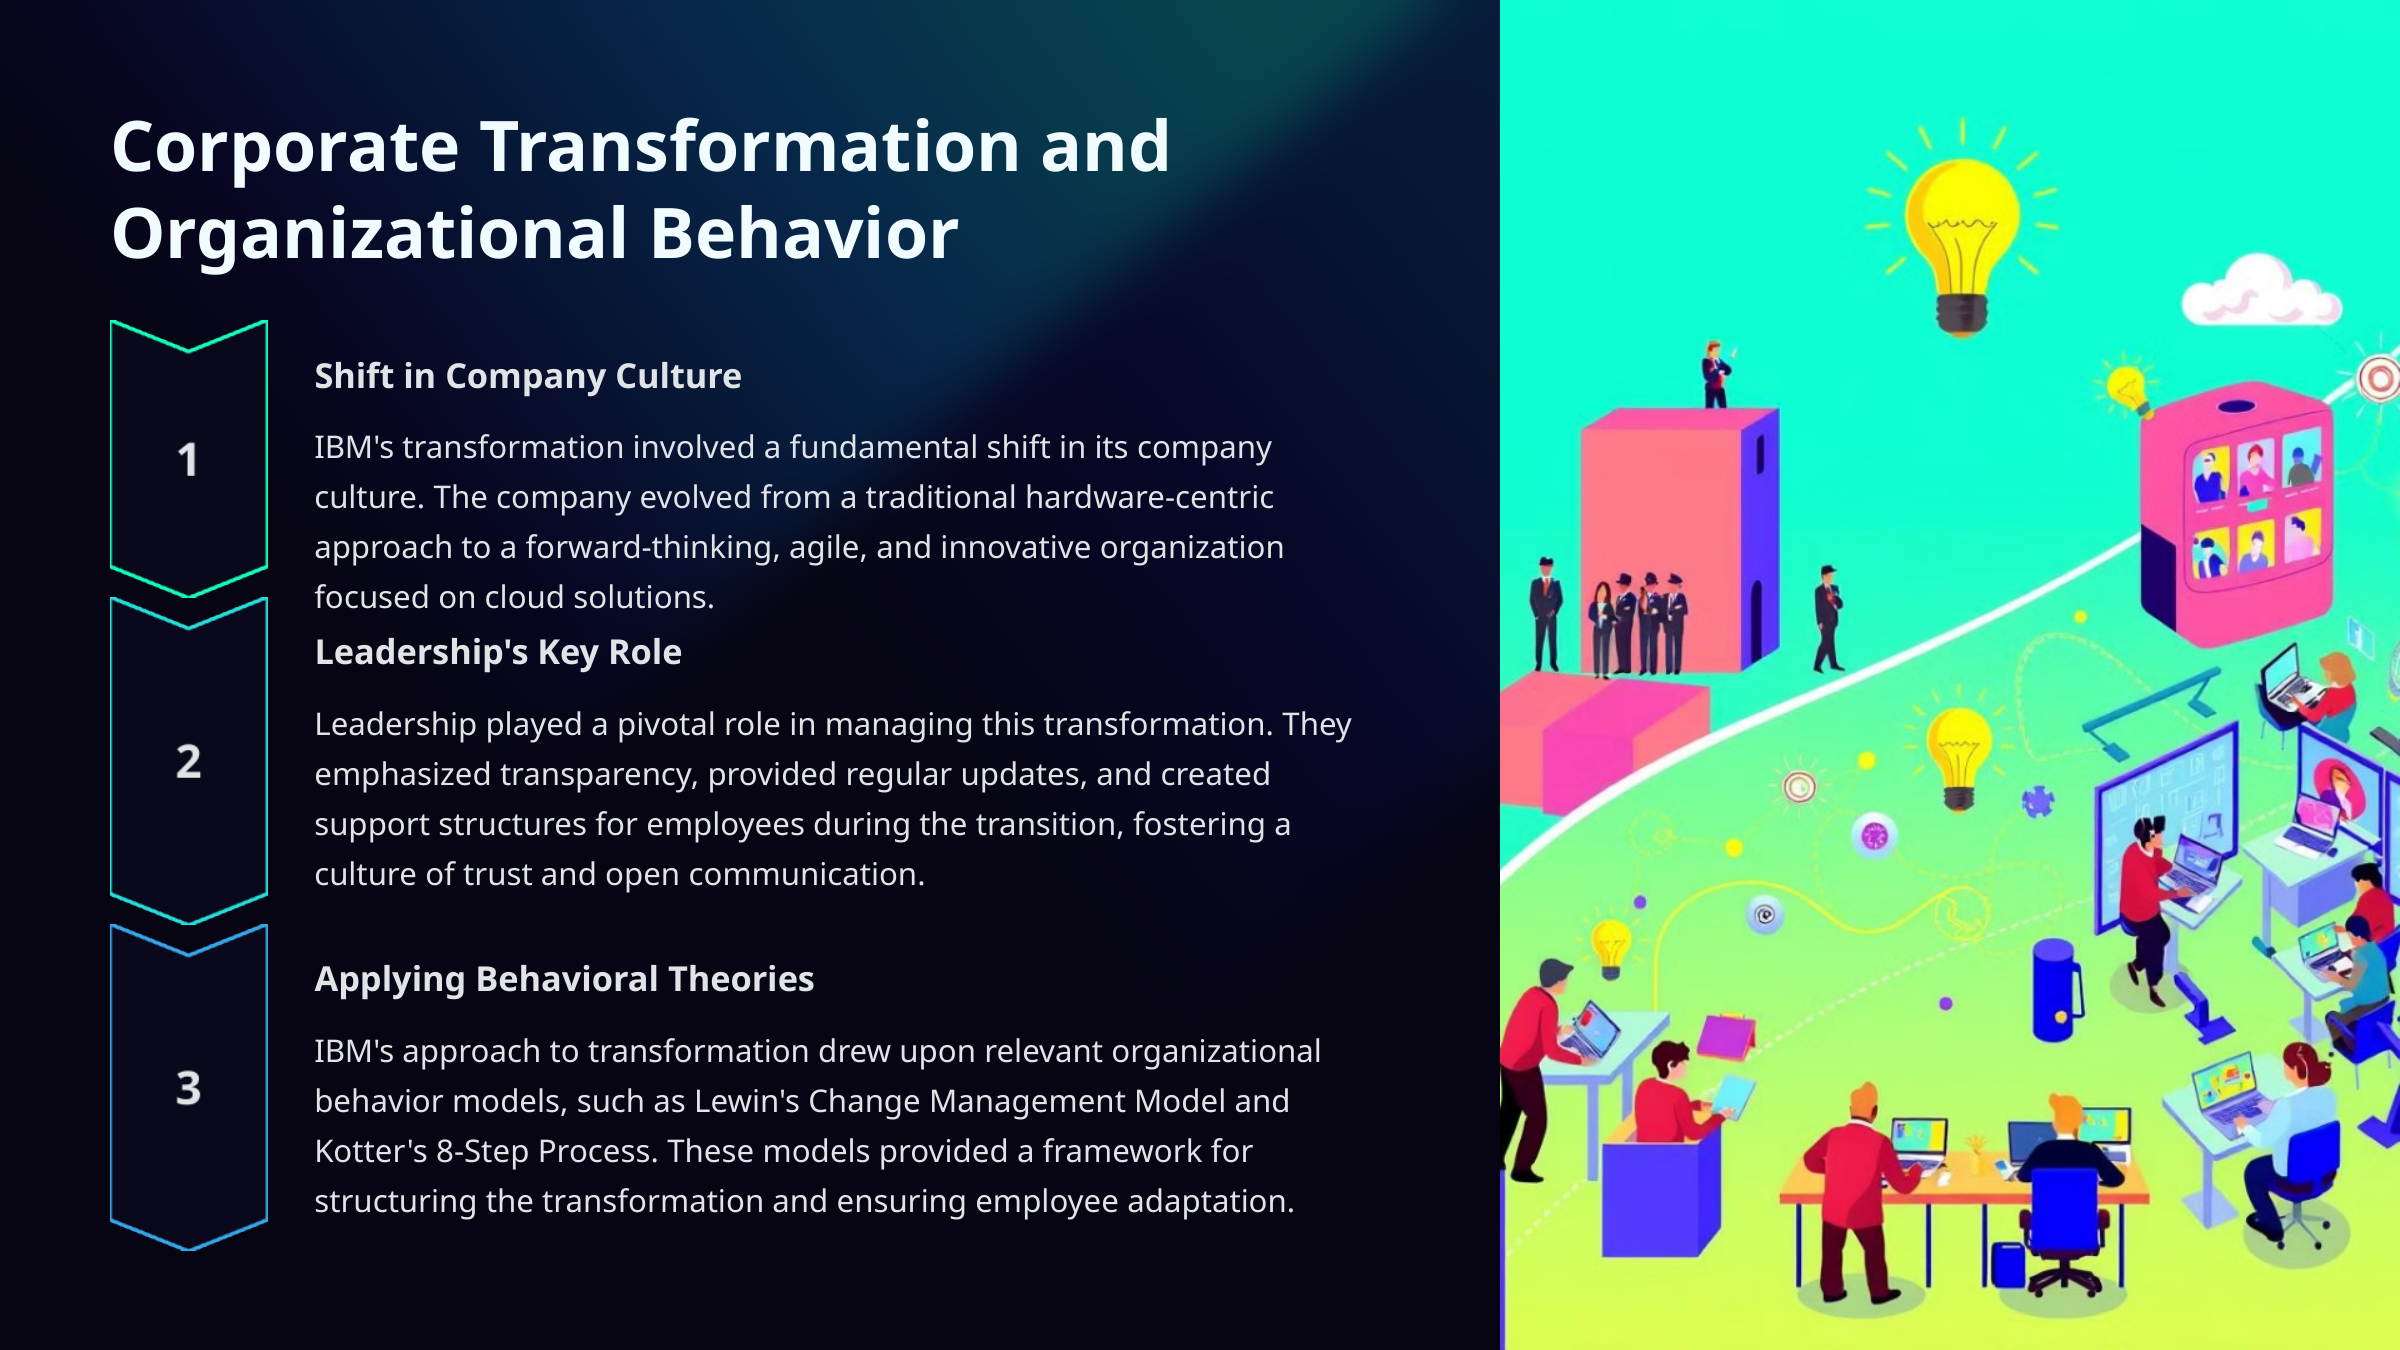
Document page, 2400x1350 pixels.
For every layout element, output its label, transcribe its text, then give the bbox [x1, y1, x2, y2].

text_box Leadership played a pivotal role in managing this transformation. They emphasized transparency, provided regular updates, and created support structures for employees during the transition, fostering a culture of trust and open communication. [314, 691, 1390, 893]
text_box IBM's transformation involved a fundamental shift in its company culture. The company evolved from a traditional hardware-centric approach to a forward-thinking, agile, and innovative organization focused on cloud solutions. [314, 414, 1390, 566]
text_box Leadership's Key Role [314, 628, 669, 673]
text_box Corporate Transformation and Organizational Behavior [110, 99, 1390, 274]
text_box IBM's approach to transformation drew upon relevant organizational behavior models, such as Lewin's Change Management Model and Kotter's 8-Step Process. These models provided a framework for structuring the transformation and ensuring employee adaptation. [314, 1018, 1390, 1220]
picture [110, 320, 268, 1251]
text_box Applying Behavioral Theories [314, 955, 796, 1000]
picture [1499, 0, 2400, 1350]
text_box Shift in Company Culture [314, 352, 724, 397]
